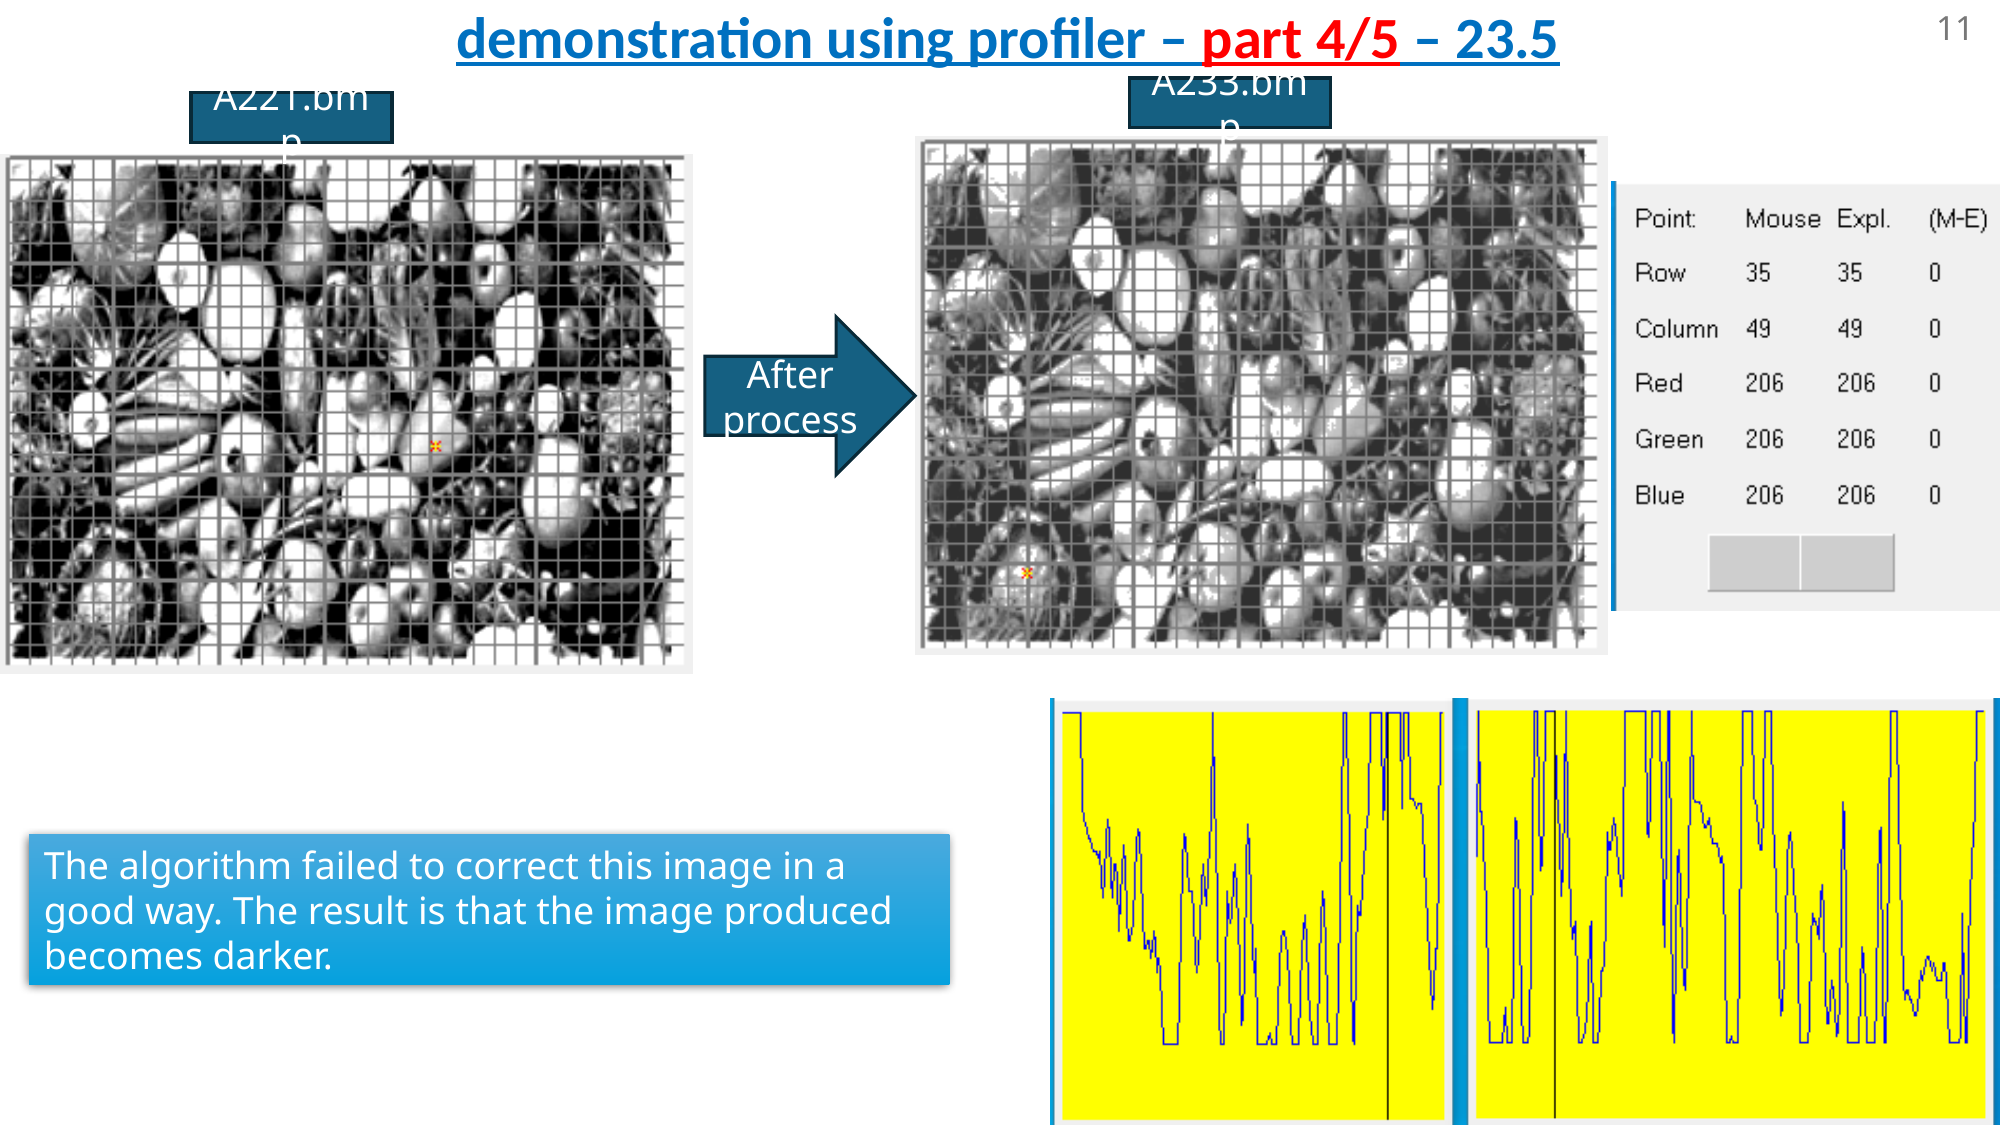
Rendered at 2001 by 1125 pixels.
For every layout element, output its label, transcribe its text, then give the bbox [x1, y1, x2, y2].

picture [1467, 698, 1994, 1125]
text_box After process [703, 313, 914, 479]
text_box 23.5 – demonstration using profiler – part 4/5 [408, 0, 1608, 78]
picture [0, 153, 693, 675]
picture [1611, 180, 2000, 611]
picture [914, 136, 1608, 656]
picture [1054, 698, 1453, 1125]
slide_number 11 [1921, 0, 2000, 60]
text_box A221.bmp [189, 91, 394, 144]
text_box The algorithm failed to correct this image in a good way. The result is that the image produced becomes darker. [29, 834, 950, 985]
text_box A233.bmp [1128, 76, 1332, 129]
